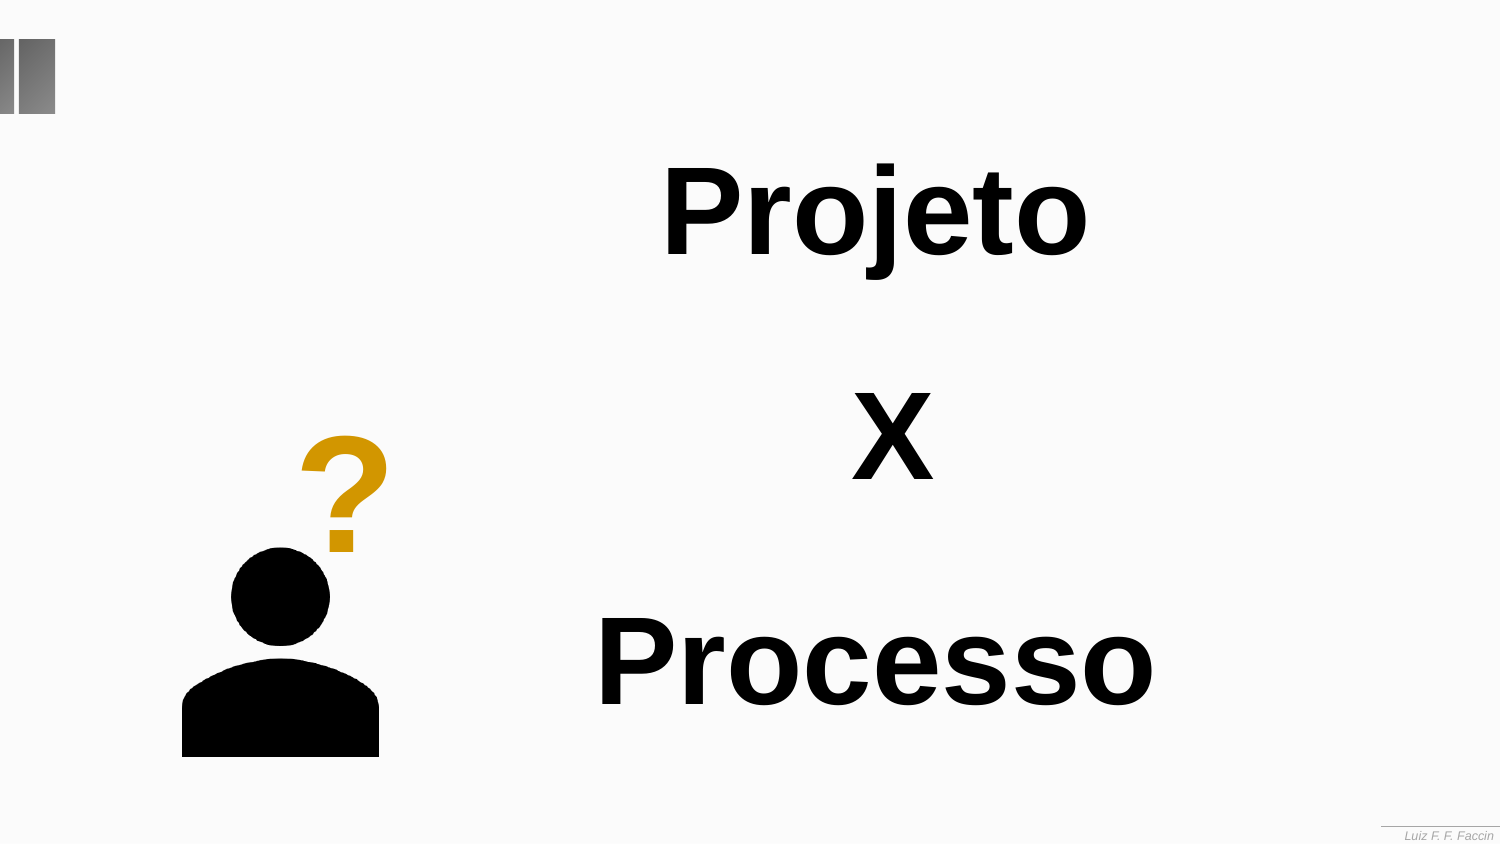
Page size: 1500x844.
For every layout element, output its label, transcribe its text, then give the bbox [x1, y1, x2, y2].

text_box ? [279, 378, 411, 504]
picture [132, 504, 428, 800]
text_box Projeto X Processo [396, 47, 1390, 737]
